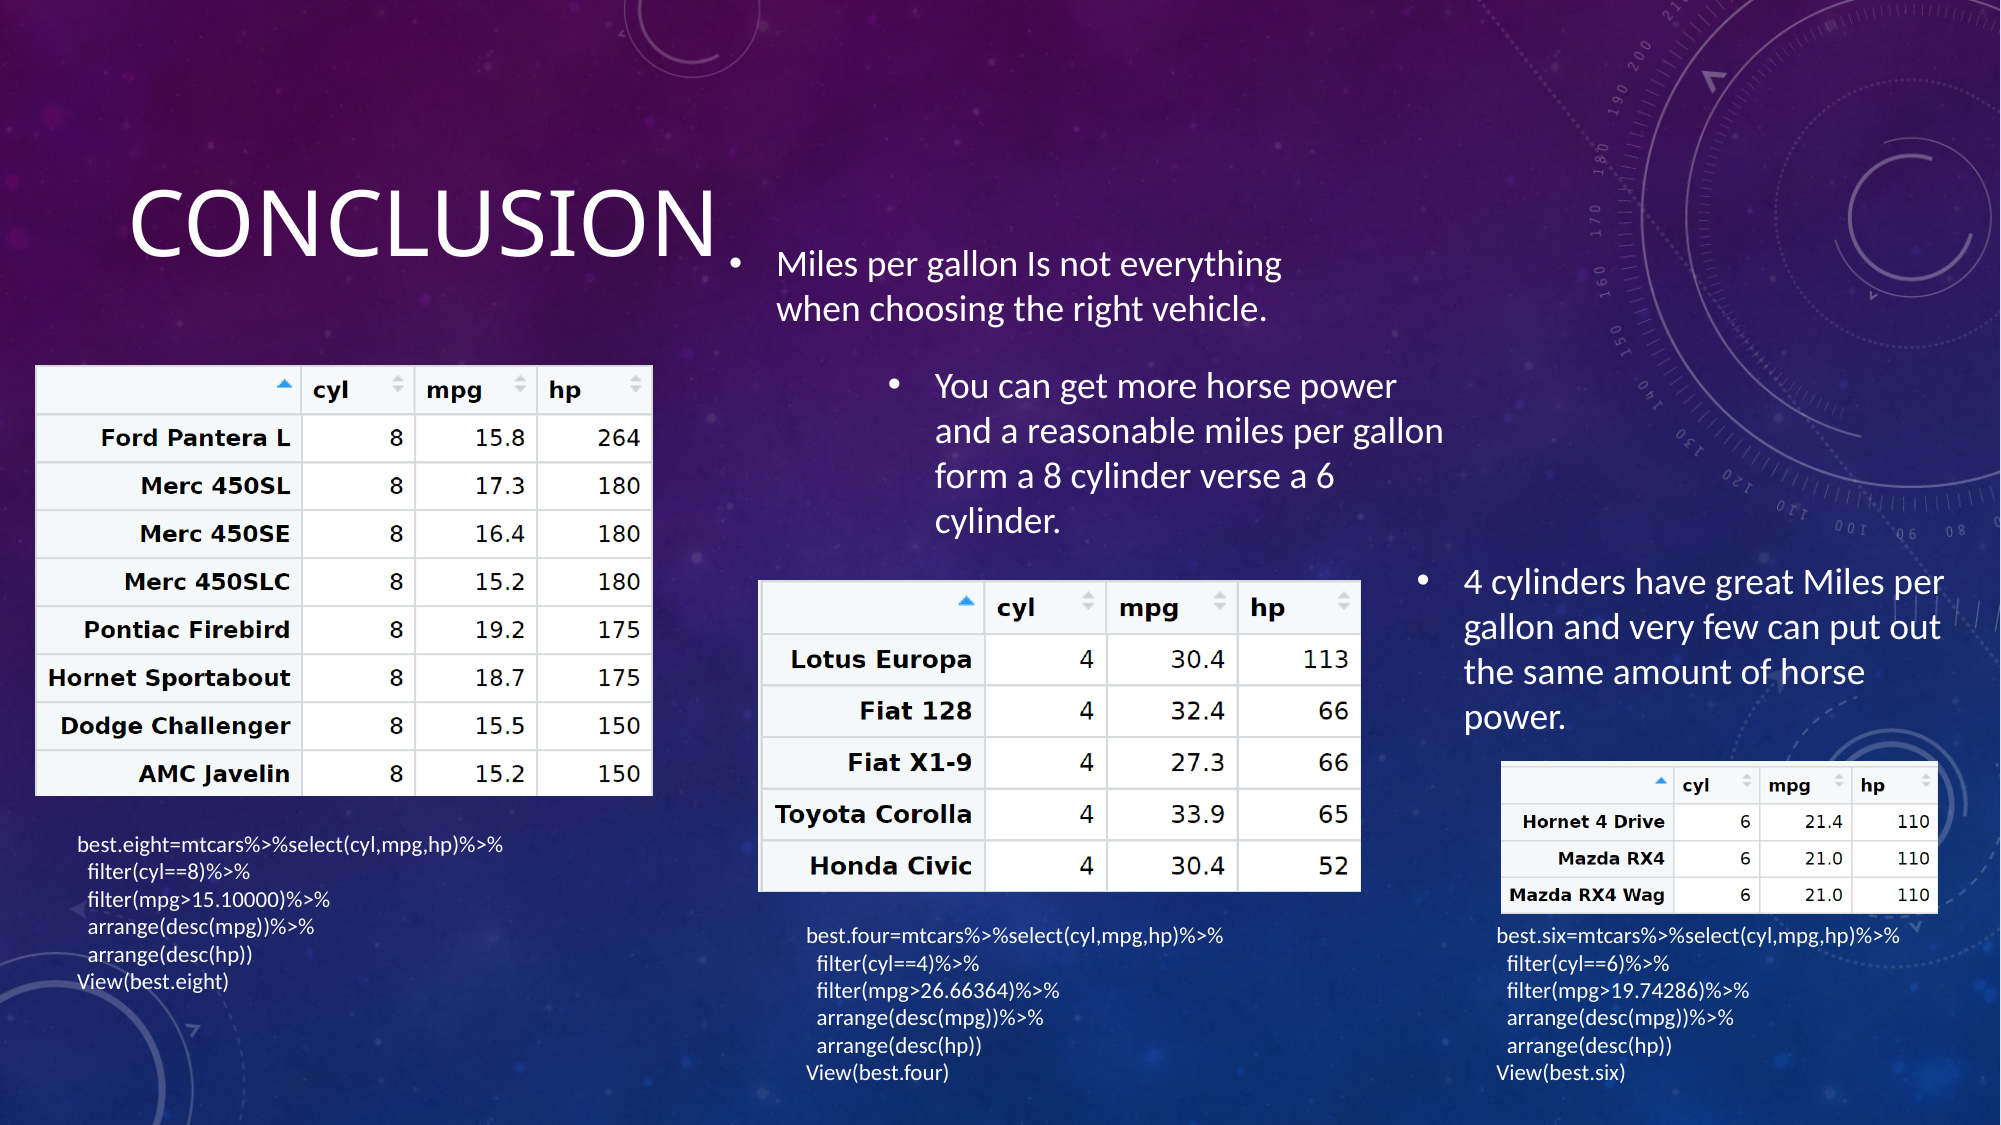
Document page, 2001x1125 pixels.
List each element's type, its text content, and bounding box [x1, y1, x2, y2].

text_box best.four=mtcars%>%select(cyl,mpg,hp)%>% filter(cyl==4)%>% filter(mpg>26.66364)%>% arrange(desc(mpg))%>% arrange(desc(hp)) View(best.four) [791, 913, 1383, 1093]
text_box best.six=mtcars%>%select(cyl,mpg,hp)%>% filter(cyl==6)%>% filter(mpg>19.74286)%>% arrange(desc(mpg))%>% arrange(desc(hp)) View(best.six) [1481, 913, 2000, 1093]
text_box 4 cylinders have great Miles per gallon and very few can put out the same amount of horse power. [1401, 549, 1991, 745]
text_box Miles per gallon Is not everything when choosing the right vehicle. [714, 232, 1303, 337]
text_box best.eight=mtcars%>%select(cyl,mpg,hp)%>% filter(cyl==8)%>% filter(mpg>15.10000)%>% arrange(desc(mpg))%>% arrange(desc(hp)) View(best.eight) [62, 821, 618, 1002]
picture [0, 0, 2001, 1125]
title Conclusion [112, 99, 1775, 339]
text_box You can get more horse power and a reasonable miles per gallon form a 8 cylinder verse a 6 cylinder. [873, 353, 1462, 549]
